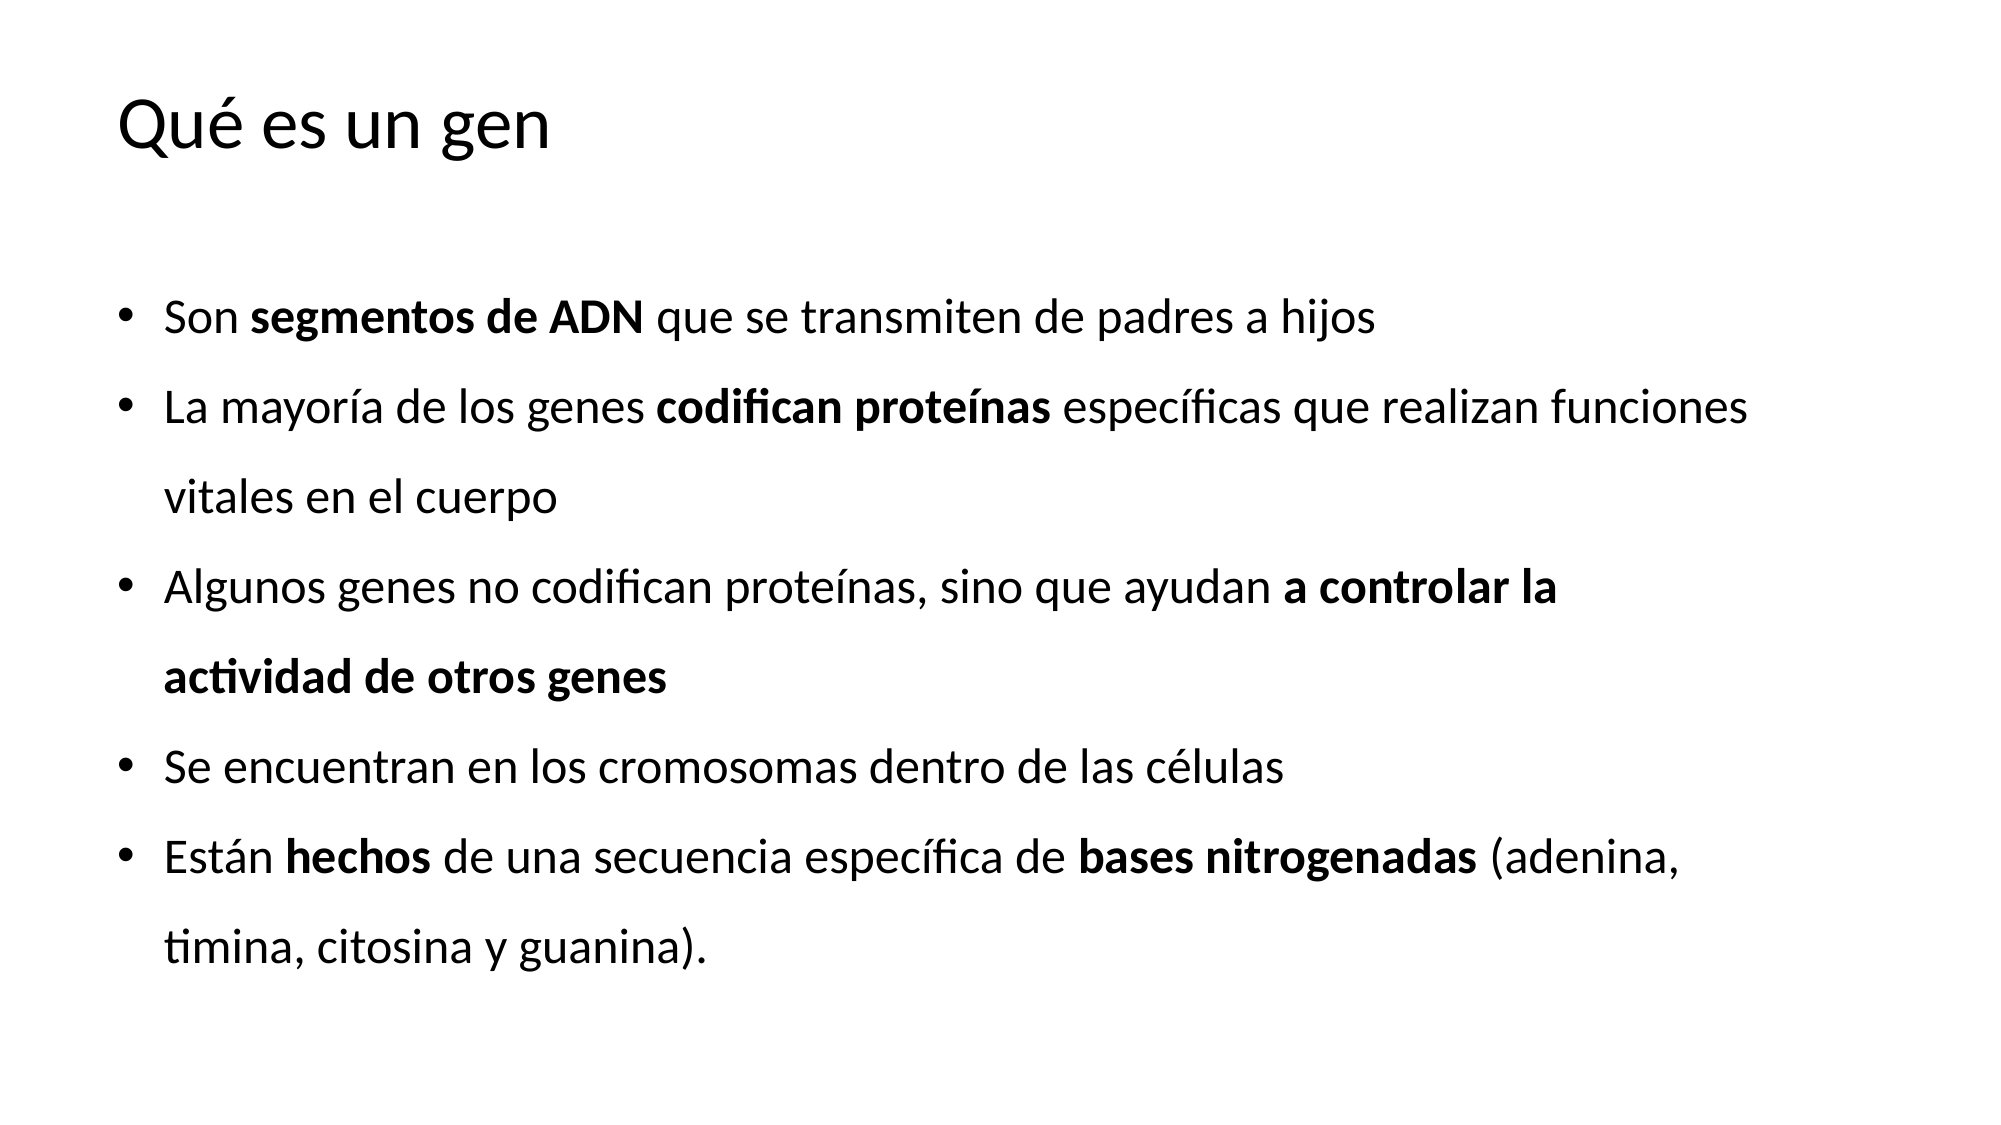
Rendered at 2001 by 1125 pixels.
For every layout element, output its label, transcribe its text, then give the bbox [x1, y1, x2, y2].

text_box Qué es un gen Son segmentos de ADN que se transmiten de padres a hijos La mayoría de los genes codifican proteínas específicas que realizan funciones vitales en el cuerpo Algunos genes no codifican proteínas, sino que ayudan a controlar la actividad de otros genes Se encuentran en los cromosomas dentro de las células Están hechos de una secuencia específica de bases nitrogenadas (adenina, timina, citosina y guanina). [102, 66, 1768, 982]
